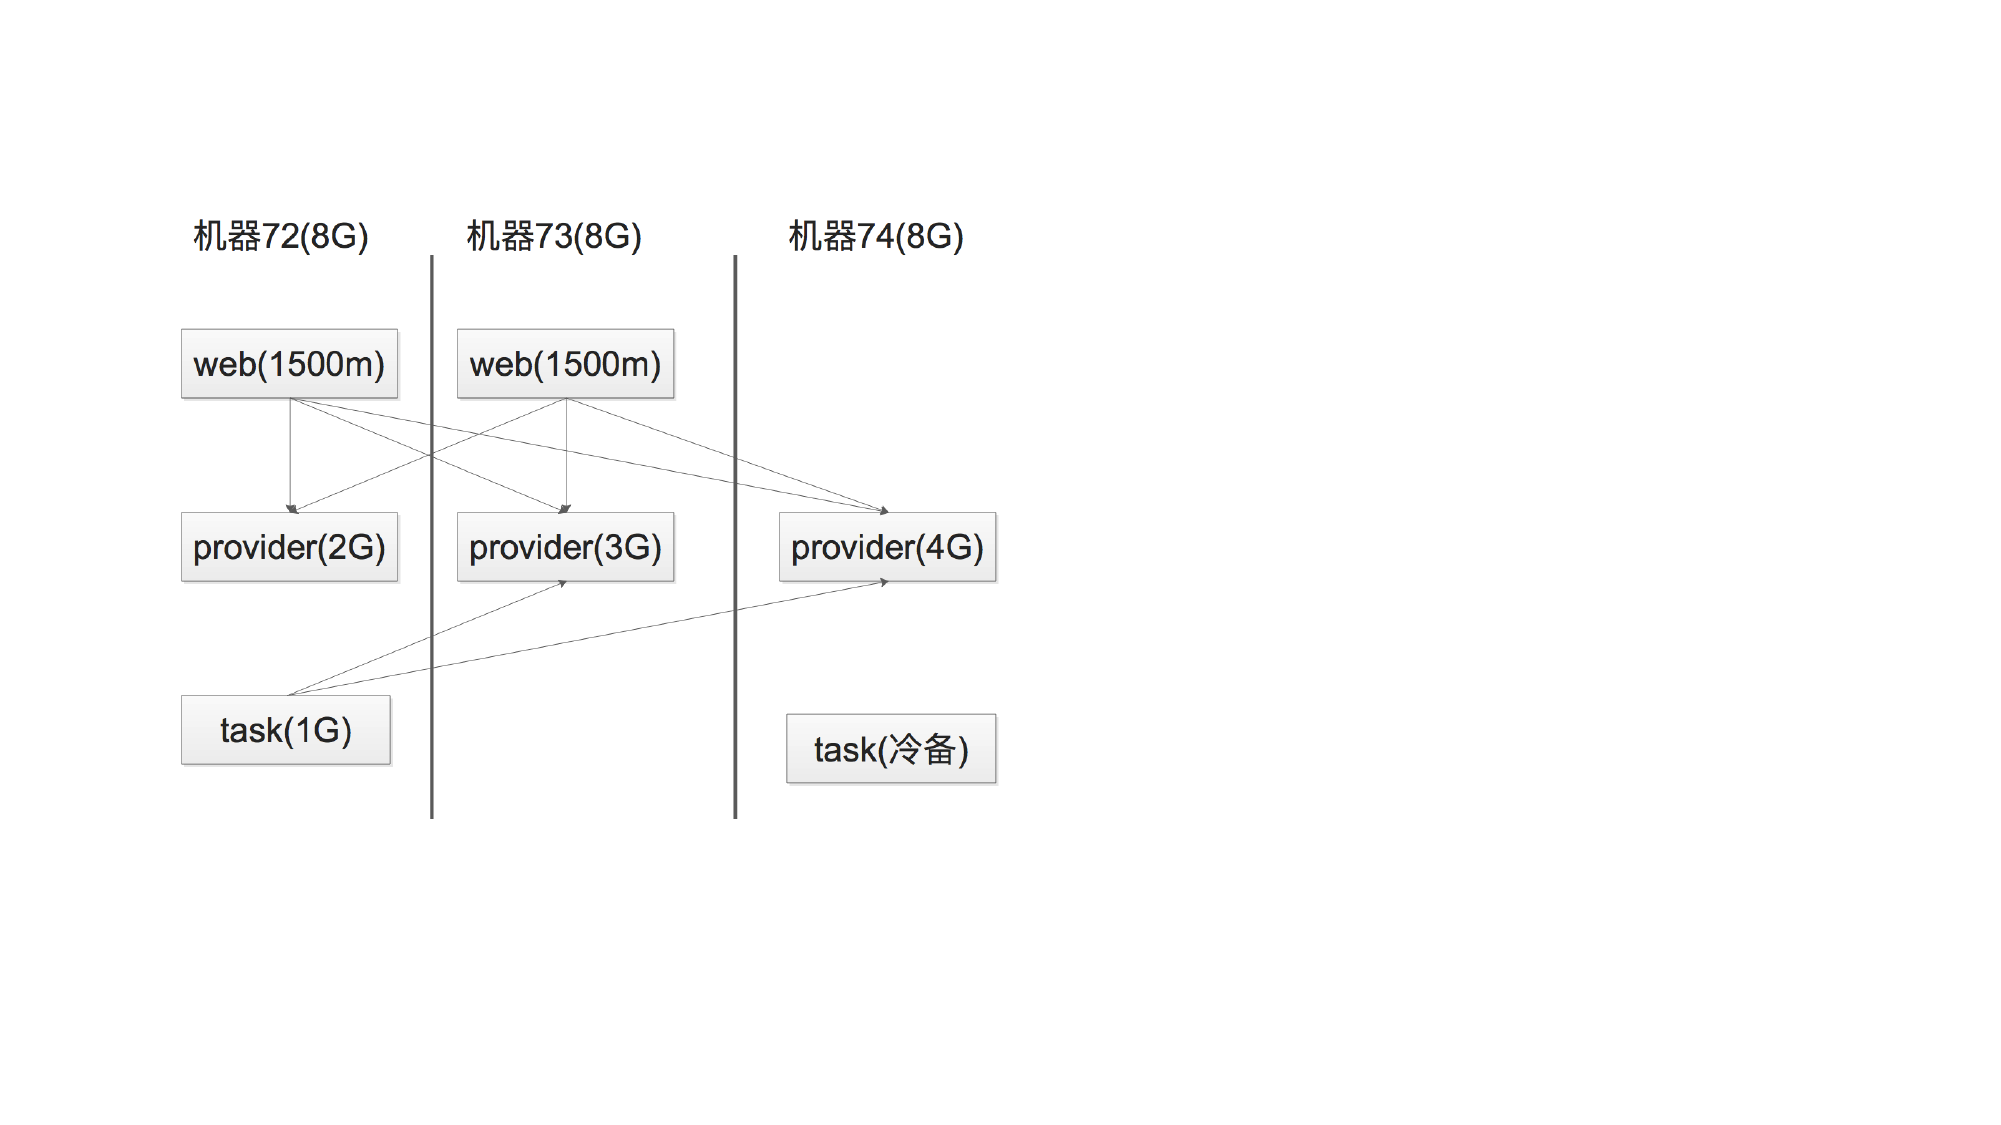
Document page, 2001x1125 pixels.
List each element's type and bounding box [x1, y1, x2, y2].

picture [156, 208, 1039, 820]
